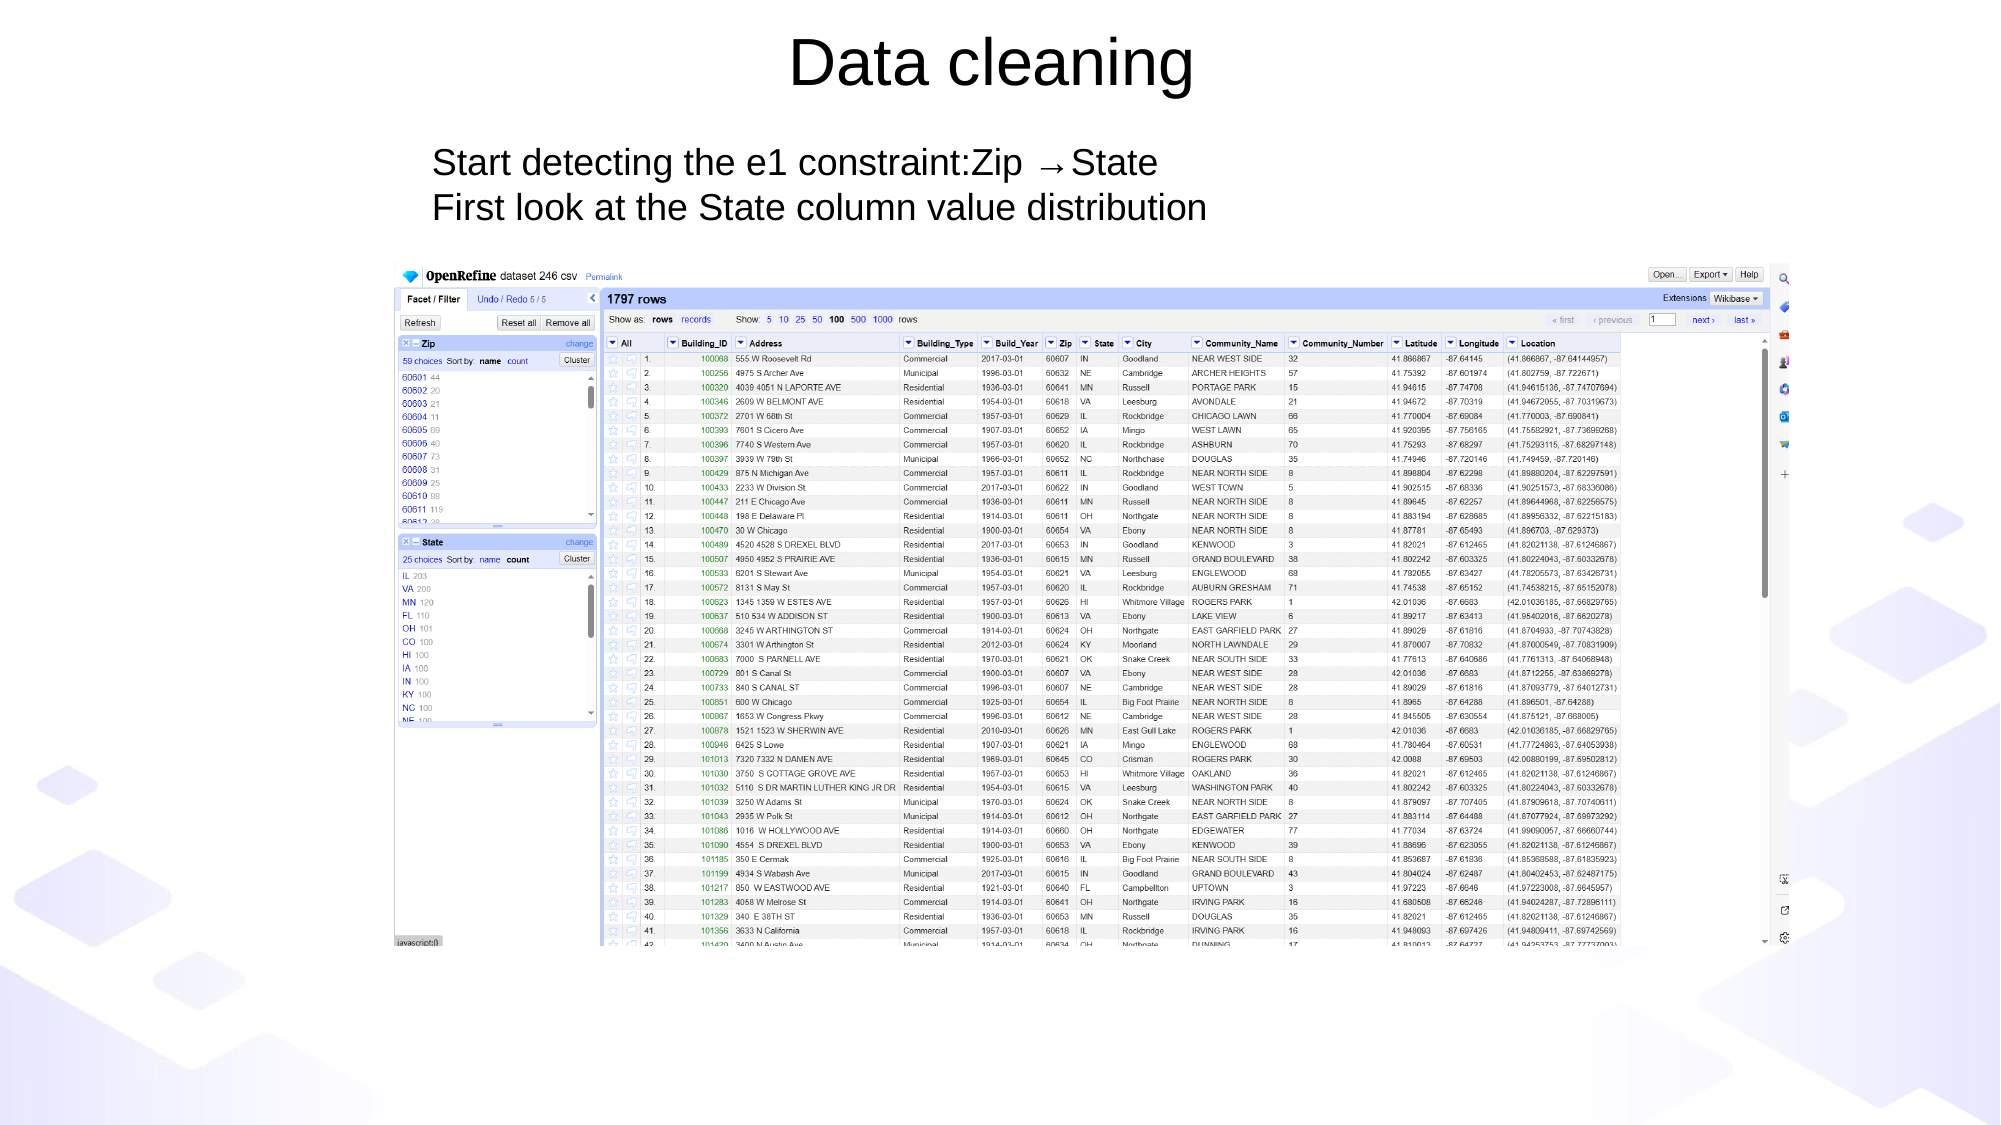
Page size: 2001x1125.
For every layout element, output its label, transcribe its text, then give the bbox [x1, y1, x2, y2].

text_box Start detecting the e1 constraint:Zip →State First look at the State column value distribution [417, 130, 1432, 241]
picture [0, 263, 2000, 1125]
text_box Data cleaning [773, 11, 1774, 187]
